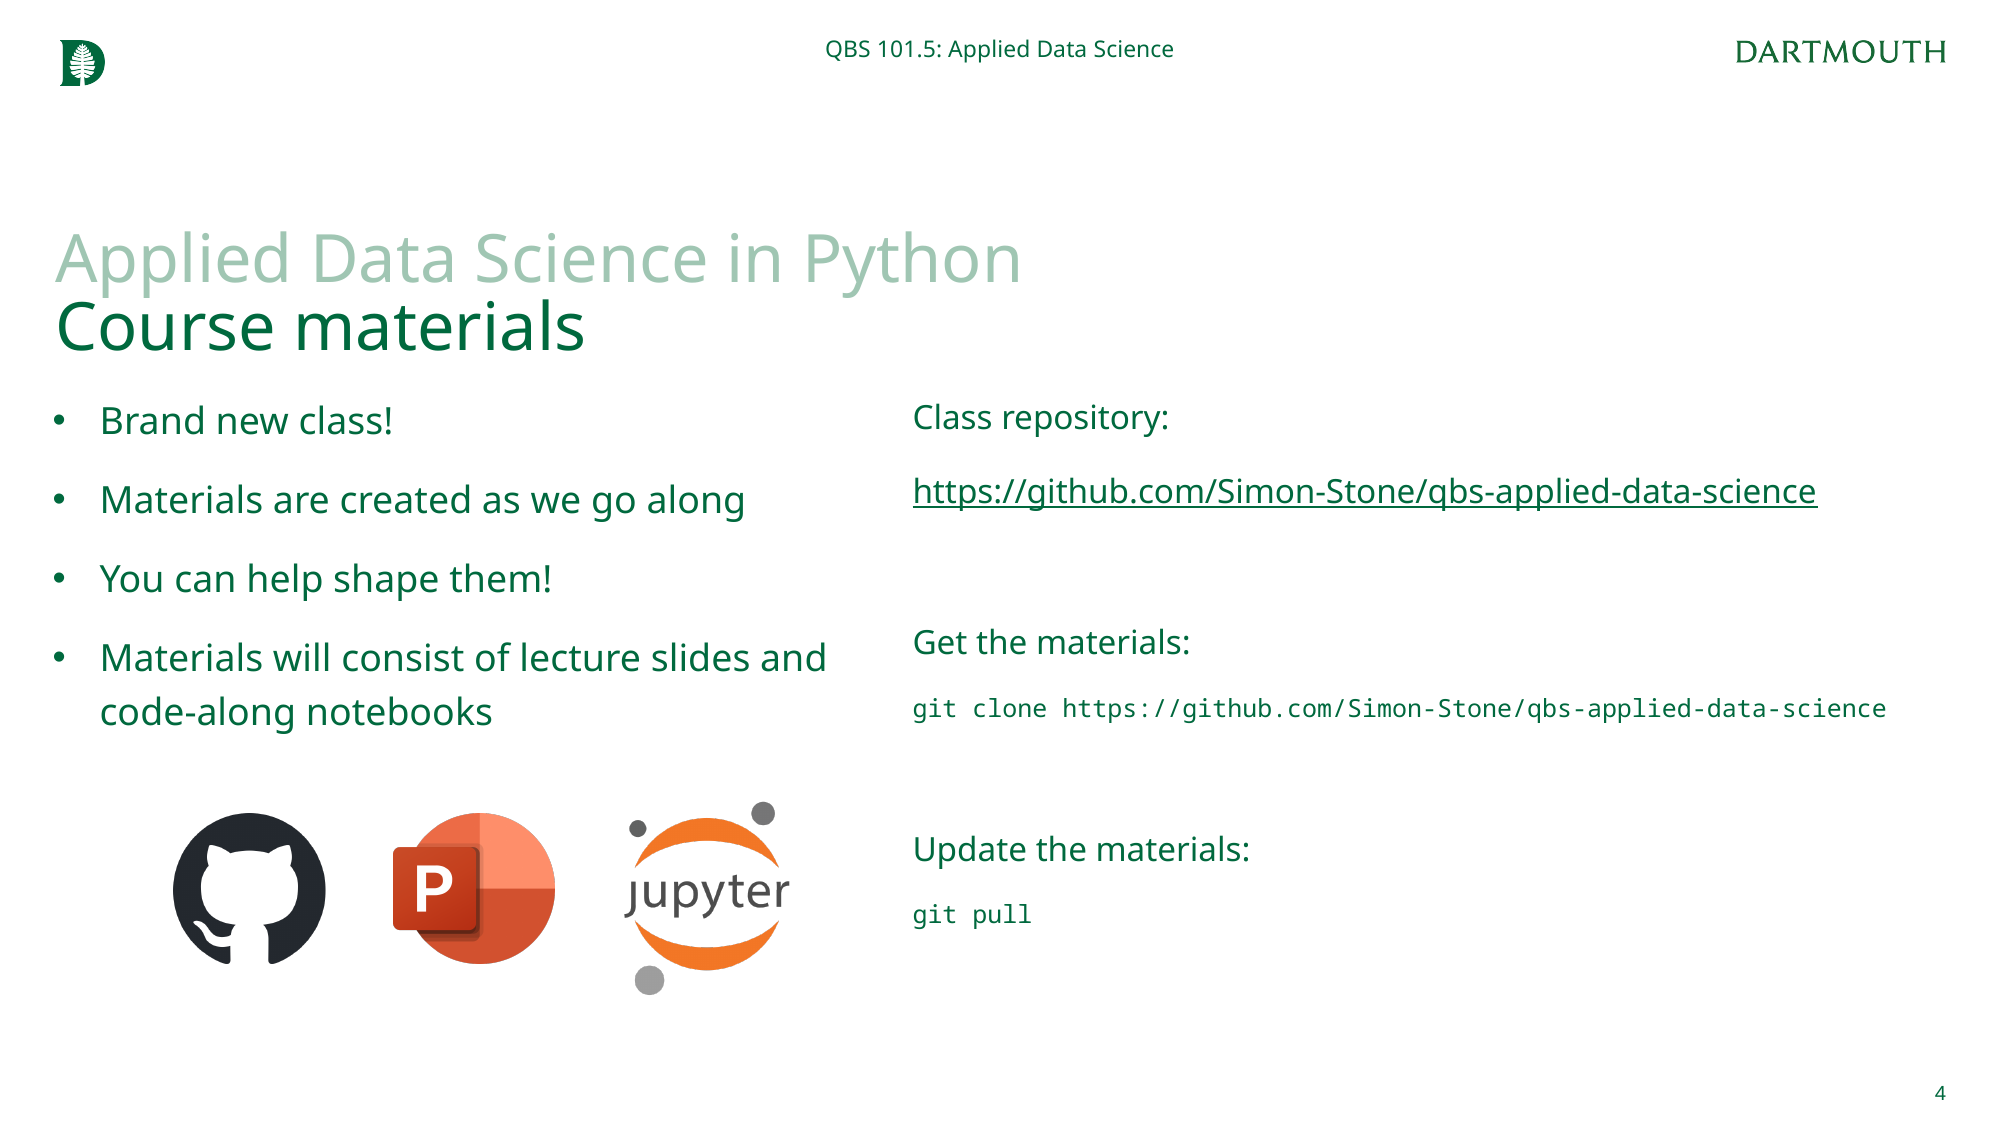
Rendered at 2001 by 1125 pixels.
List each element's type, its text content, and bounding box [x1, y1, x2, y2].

list Brand new class! Materials are created as we go along You can help shape them! Materials will consist of lecture slides and code-along notebooks [52, 388, 912, 1066]
list Class repository: https://github.com/Simon-Stone/qbs-applied-data-science Get the materials: git clone https://github.com/Simon-Stone/qbs-applied-data-science Update the materials: git pull [912, 388, 1947, 1066]
slide_number 4 [1860, 1074, 1947, 1111]
picture [1735, 39, 1947, 64]
title Applied Data Science in Python Course materials [55, 228, 1950, 380]
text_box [173, 799, 792, 997]
picture [60, 40, 105, 86]
footer QBS 101.5: Applied Data Science [390, 30, 1610, 66]
